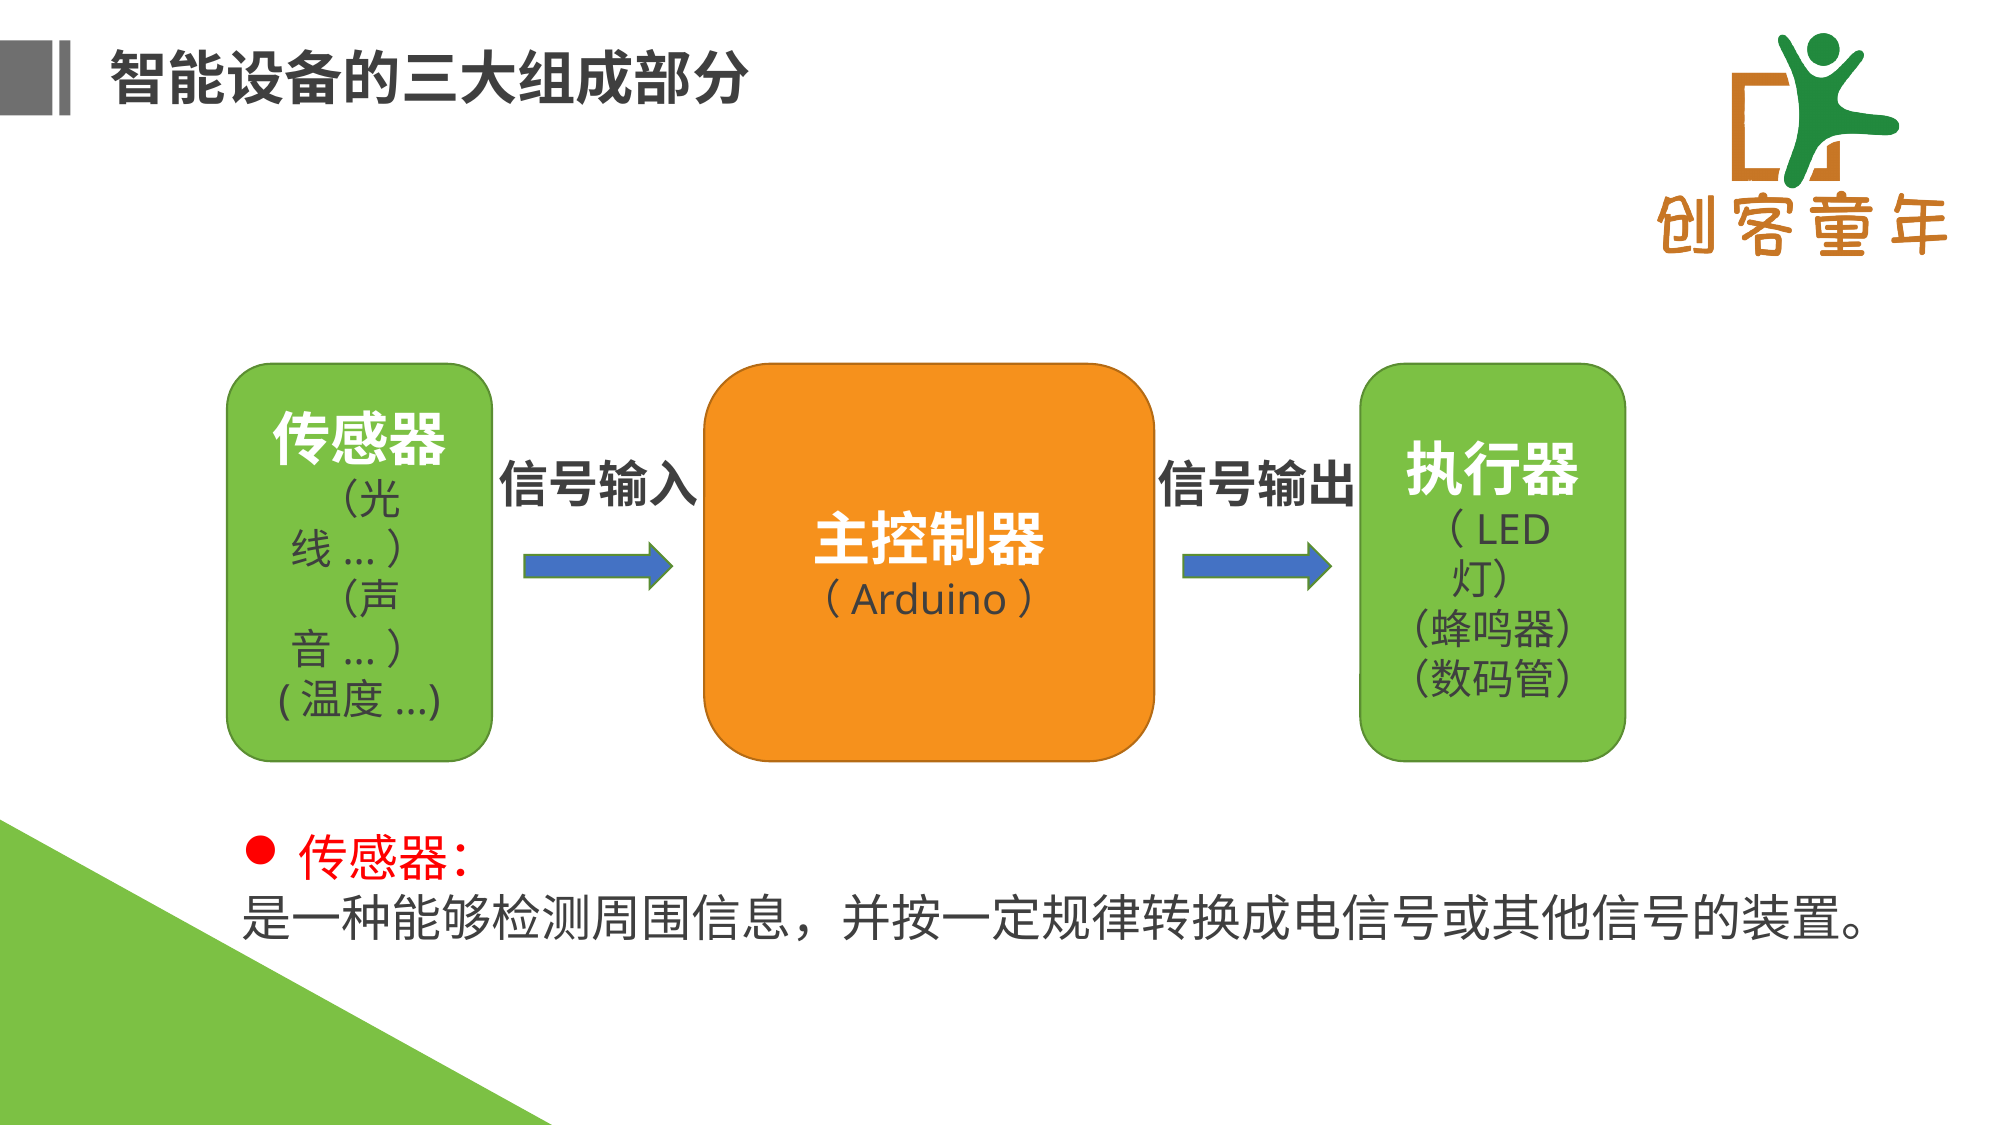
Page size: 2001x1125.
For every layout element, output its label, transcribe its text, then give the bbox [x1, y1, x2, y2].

text_box 传感器： 是一种能够检测周围信息，并按一定规律转换成电信号或其他信号的装置。 [227, 819, 1907, 955]
text_box [523, 541, 674, 592]
text_box [0, 818, 553, 1125]
text_box [1182, 541, 1333, 592]
picture [1605, 5, 1999, 275]
text_box 信号输出 [1133, 445, 1382, 521]
text_box 执行器 （LED灯） （蜂鸣器） （数码管） [1359, 362, 1627, 763]
text_box 信号输入 [473, 445, 724, 521]
text_box 传感器 （光线...） （声音...） (温度...) [225, 362, 494, 763]
text_box 智能设备的三大组成部分 [95, 34, 766, 119]
text_box 主控制器 （Arduino） [703, 362, 1156, 763]
